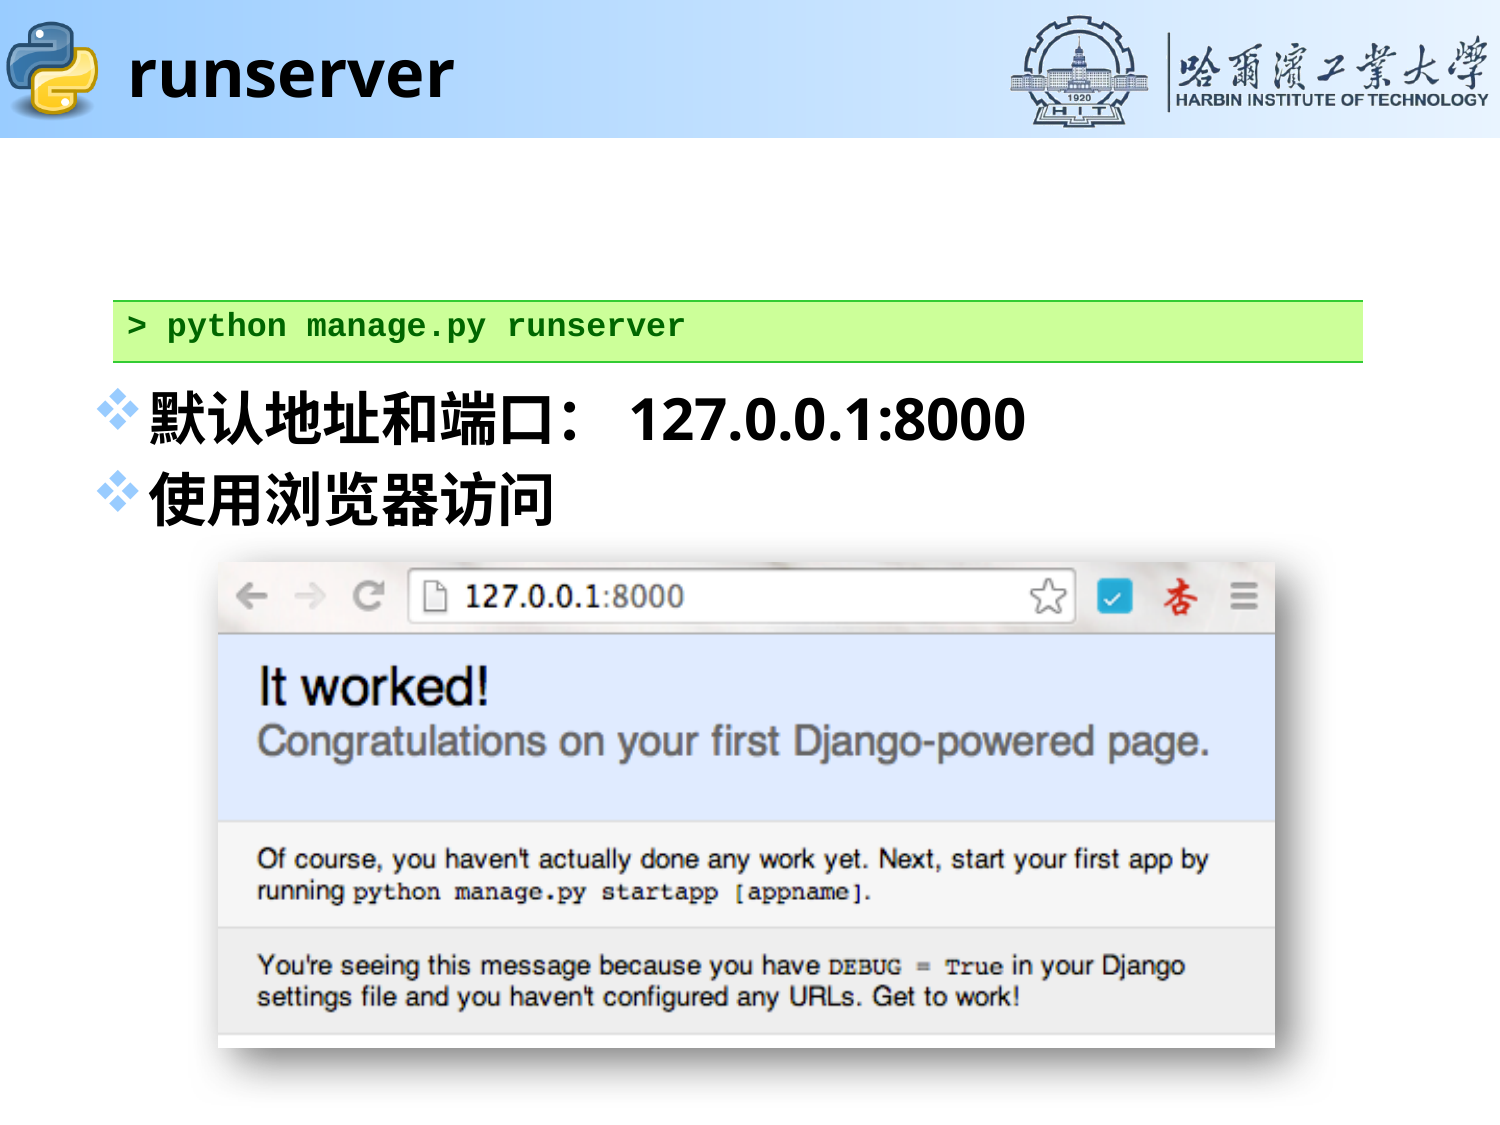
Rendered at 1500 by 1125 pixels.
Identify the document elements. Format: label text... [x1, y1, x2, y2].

title runserver [112, 20, 1334, 121]
table_header > python manage.py runserver [113, 302, 1363, 361]
picture [0, 19, 104, 123]
picture [217, 561, 1276, 1049]
picture [1000, 4, 1500, 138]
list 默认地址和端口：127.0.0.1:8000 使用浏览器访问 [76, 292, 1427, 1035]
